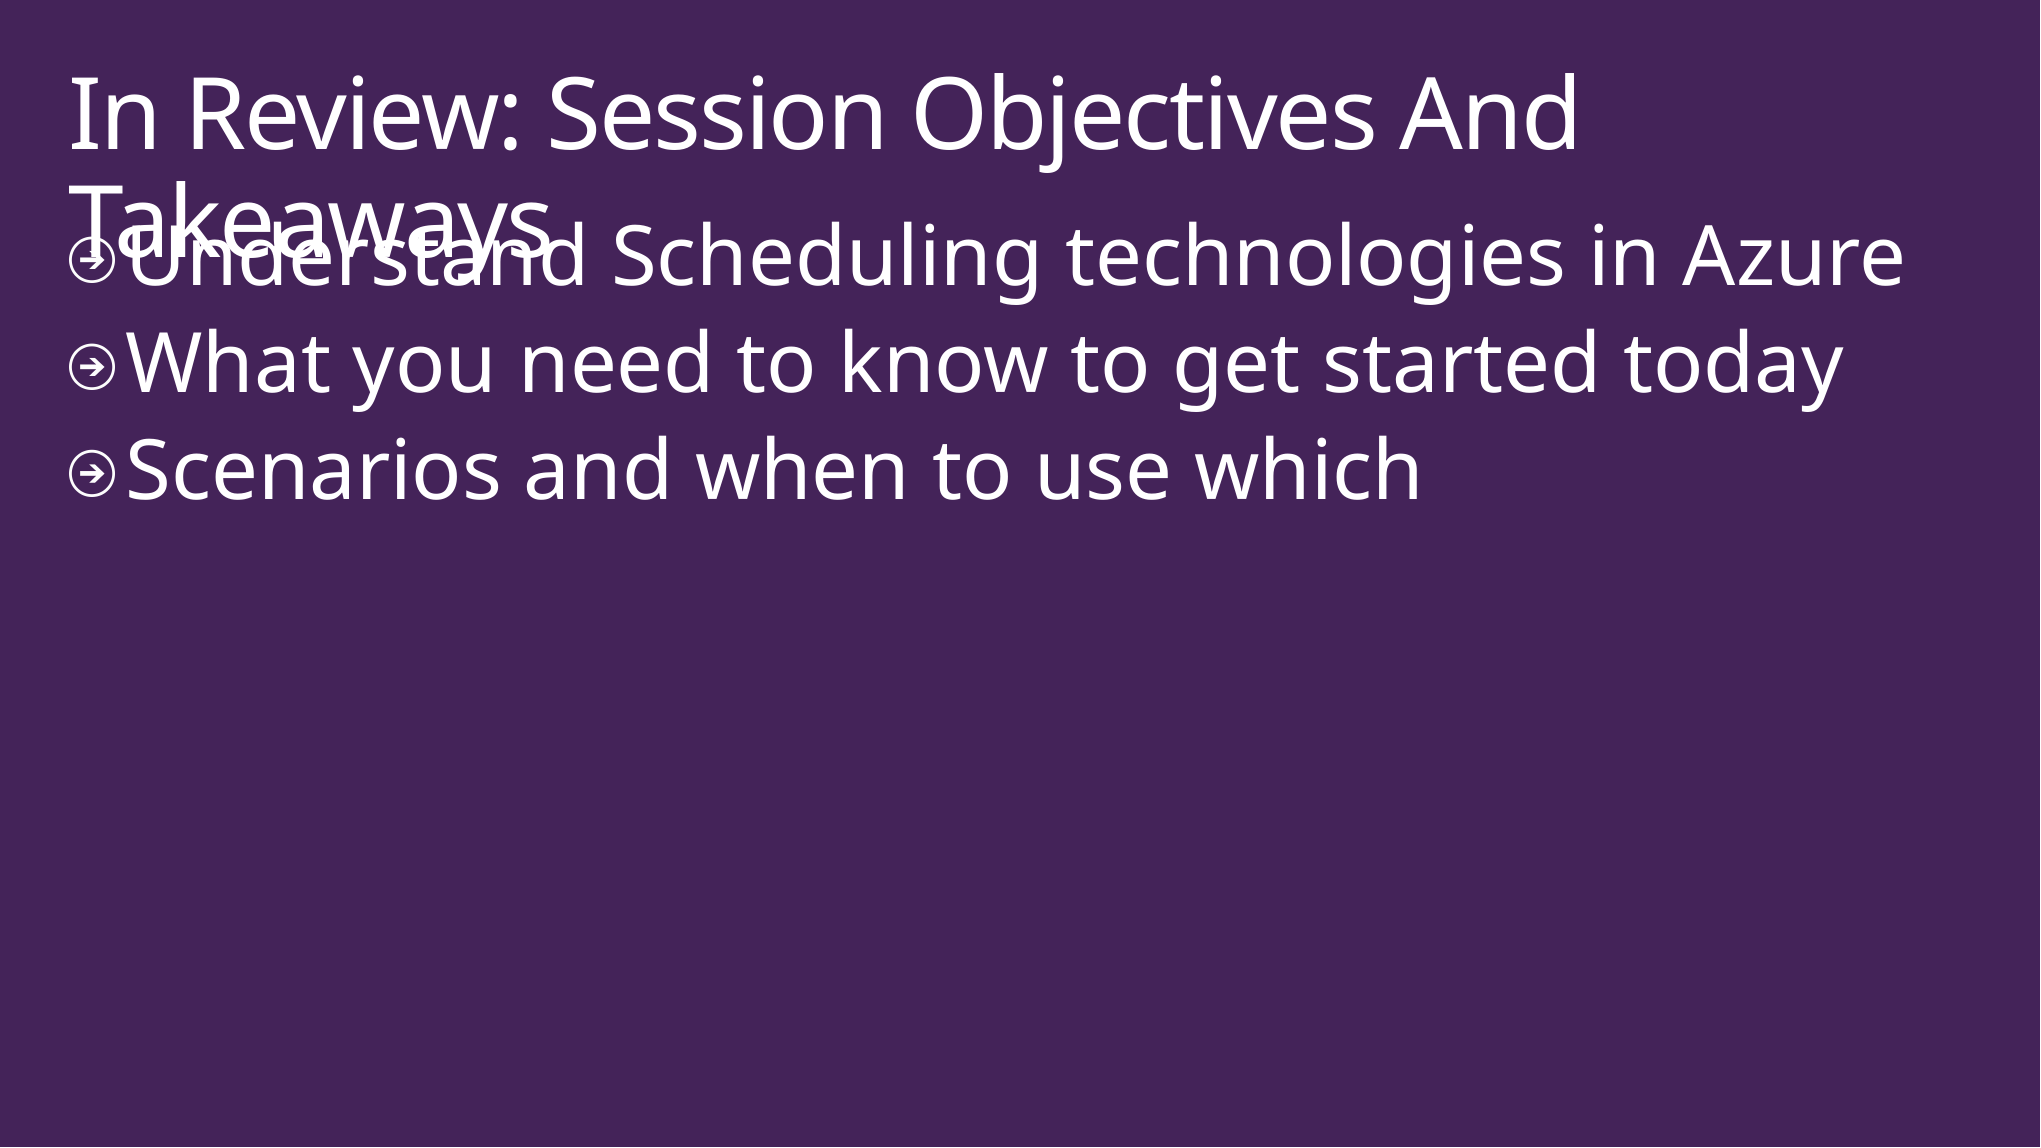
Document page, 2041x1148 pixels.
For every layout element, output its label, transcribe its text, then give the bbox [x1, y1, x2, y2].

title In Review: Session Objectives And Takeaways [45, 48, 1996, 199]
list Understand Scheduling technologies in Azure What you need to know to get started today Scenarios and when to use which [45, 199, 1996, 543]
picture [69, 331, 128, 390]
picture [69, 224, 128, 283]
picture [69, 437, 128, 497]
